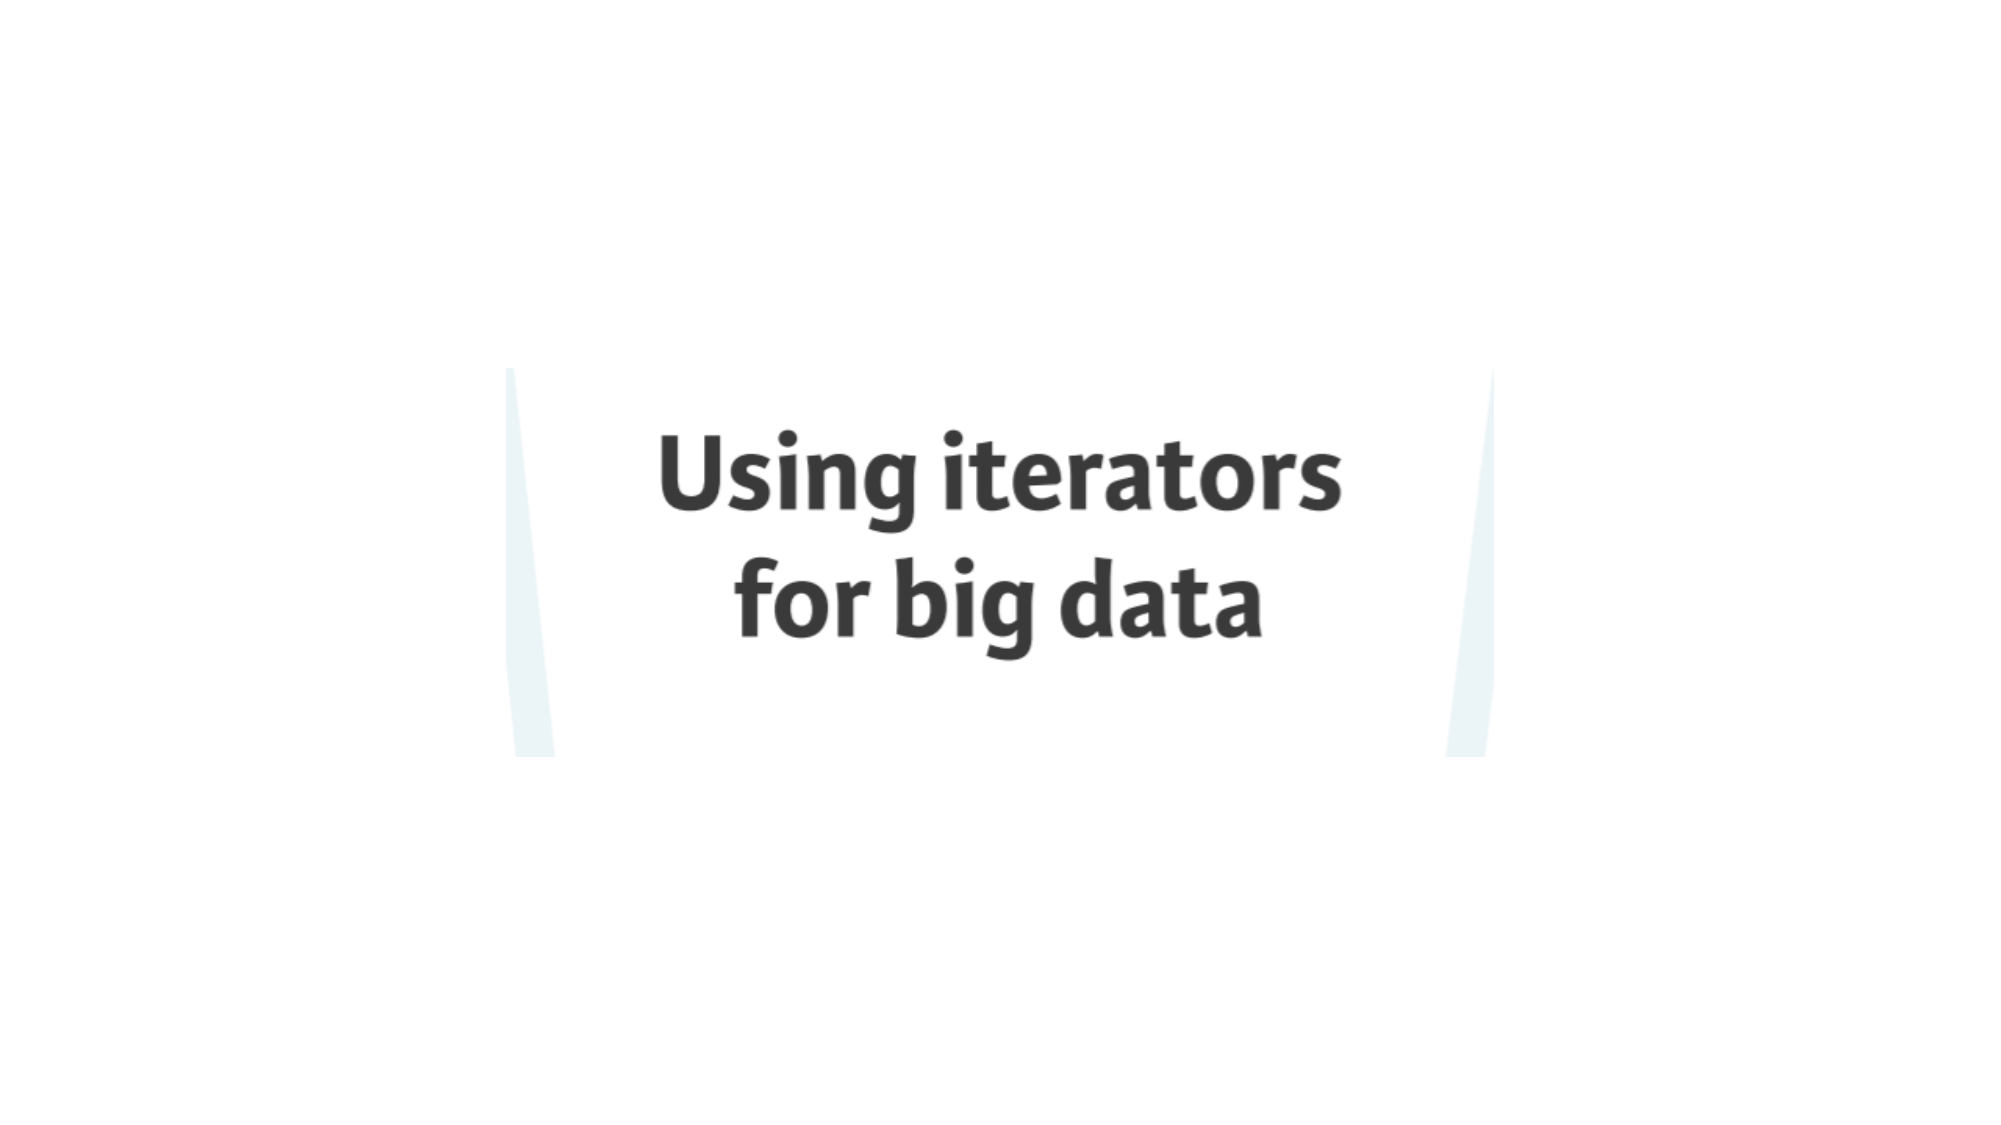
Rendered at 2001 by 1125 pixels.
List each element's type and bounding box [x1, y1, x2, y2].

picture [506, 368, 1494, 757]
